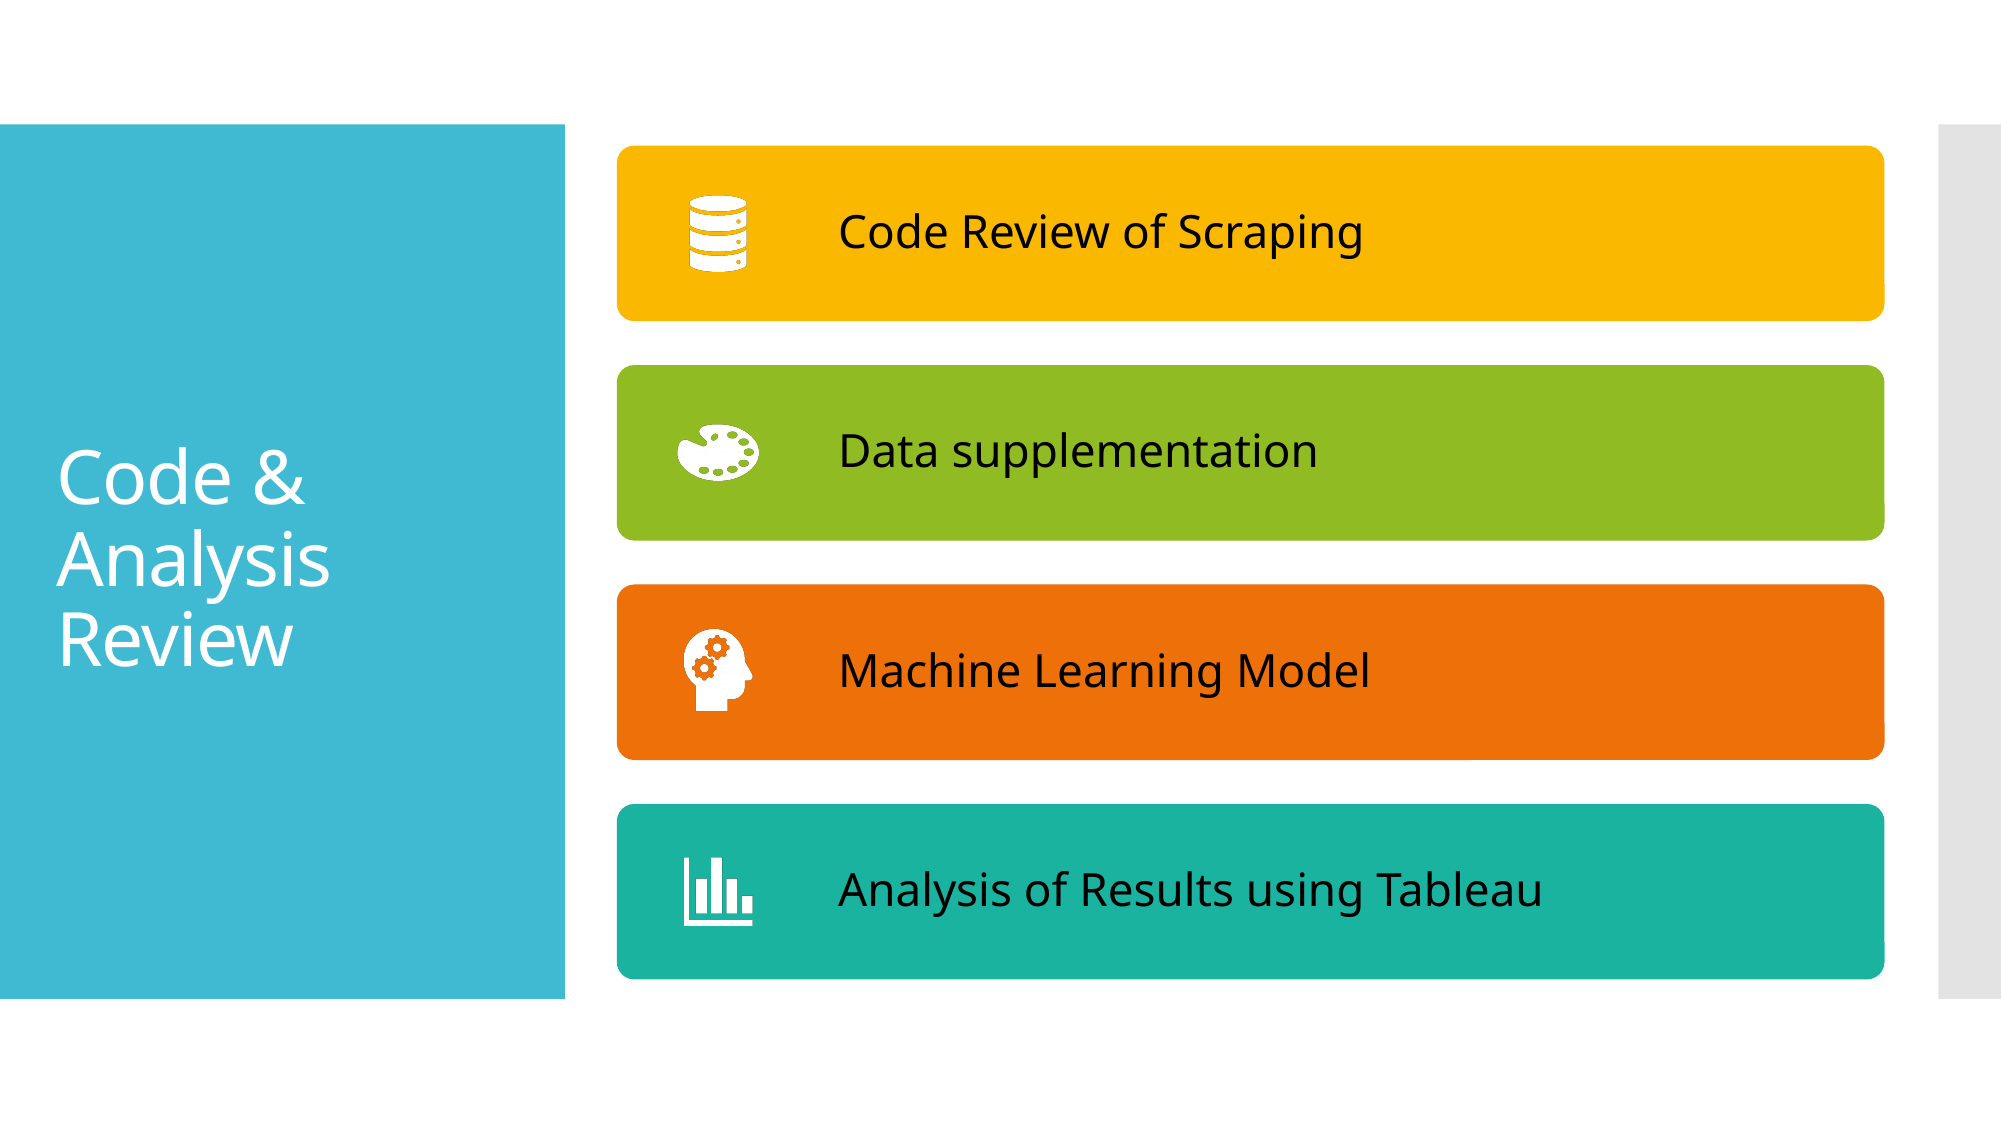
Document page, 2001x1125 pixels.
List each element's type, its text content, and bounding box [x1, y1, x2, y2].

title Code & Analysis Review [41, 184, 525, 940]
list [616, 145, 1885, 980]
